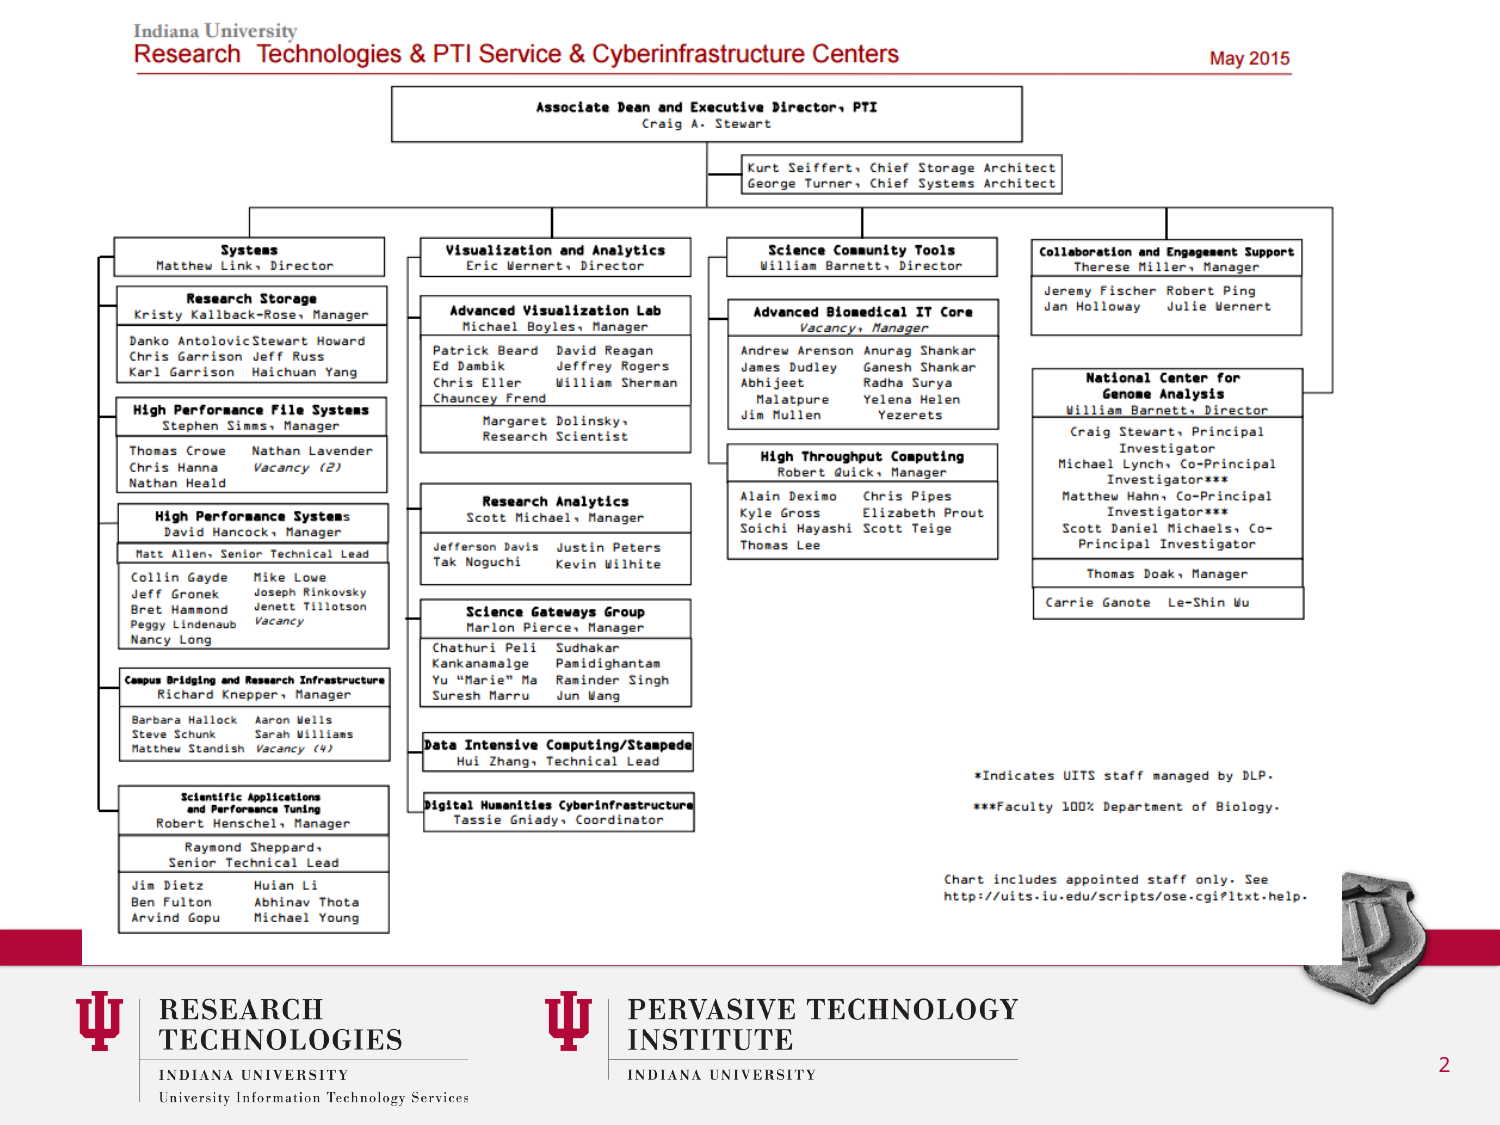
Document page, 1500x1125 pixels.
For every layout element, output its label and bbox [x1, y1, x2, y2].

picture [545, 991, 1018, 1080]
picture [82, 0, 1435, 1011]
picture [76, 991, 468, 1106]
